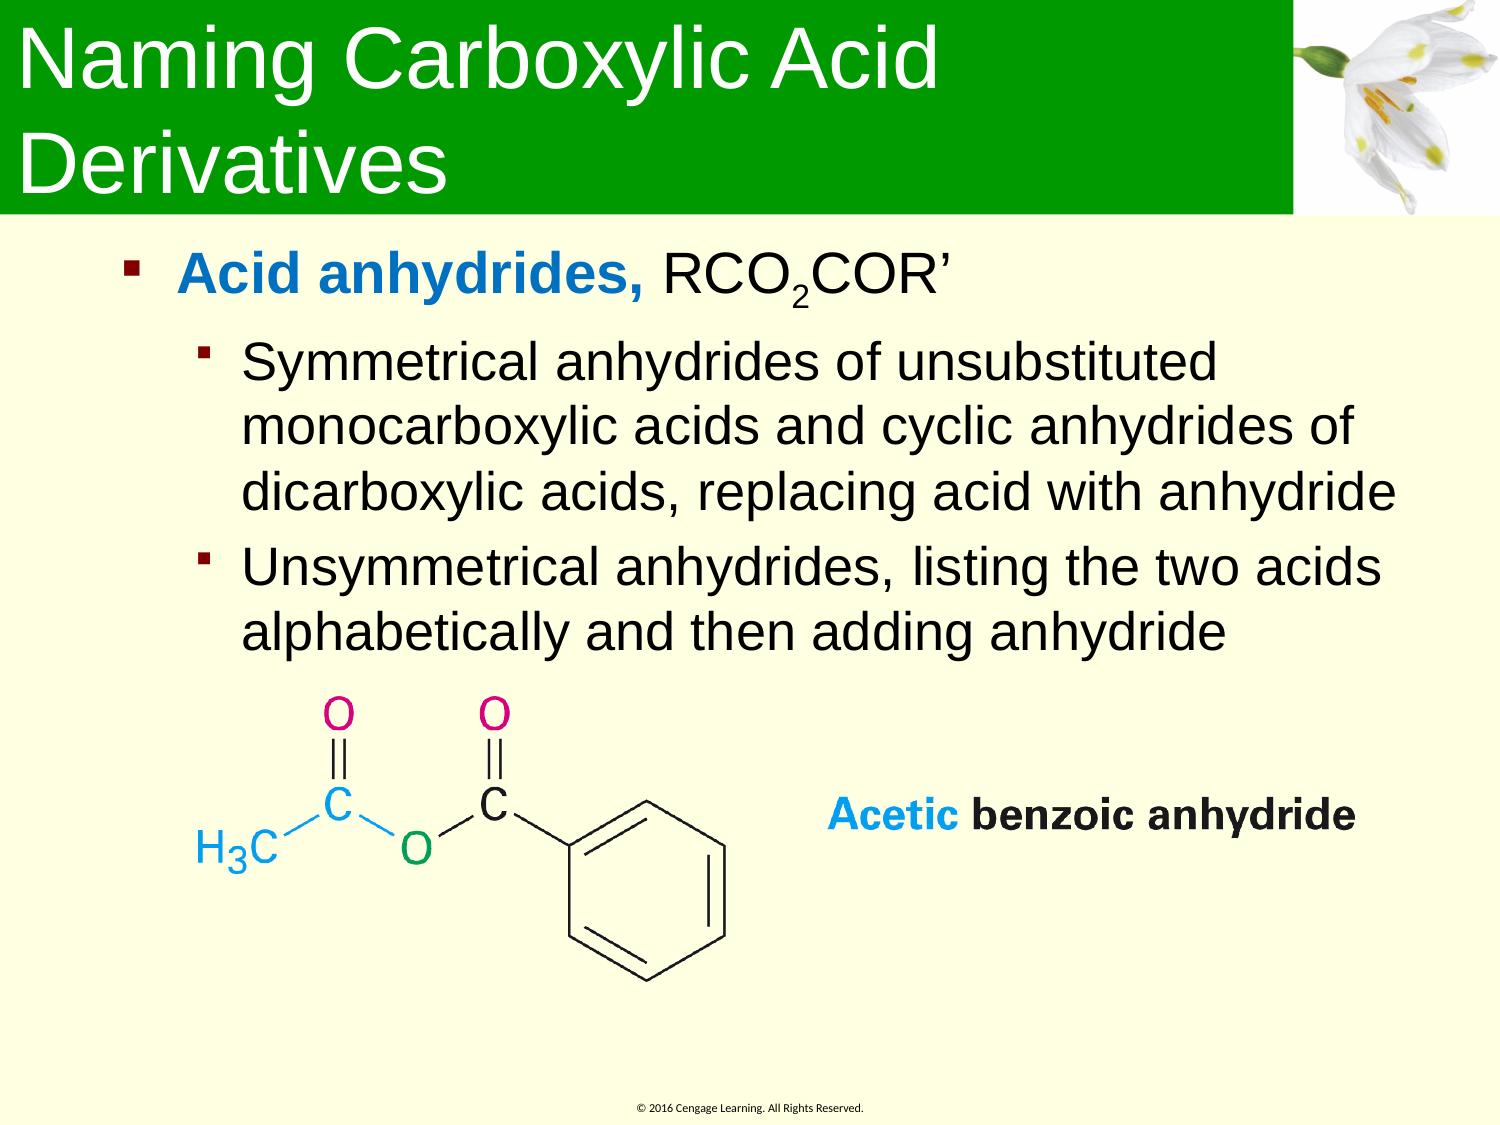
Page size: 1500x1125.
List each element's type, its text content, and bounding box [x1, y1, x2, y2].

picture [194, 692, 1357, 982]
title Naming Carboxylic Acid Derivatives [0, 0, 1288, 213]
picture [1293, 0, 1500, 215]
list Acid anhydrides, RCO2COR’ Symmetrical anhydrides of unsubstituted monocarboxylic acids and cyclic anhydrides of dicarboxylic acids, replacing acid with anhydride Unsymmetrical anhydrides, listing the two acids alphabetically and then adding anhydride [103, 227, 1450, 1065]
